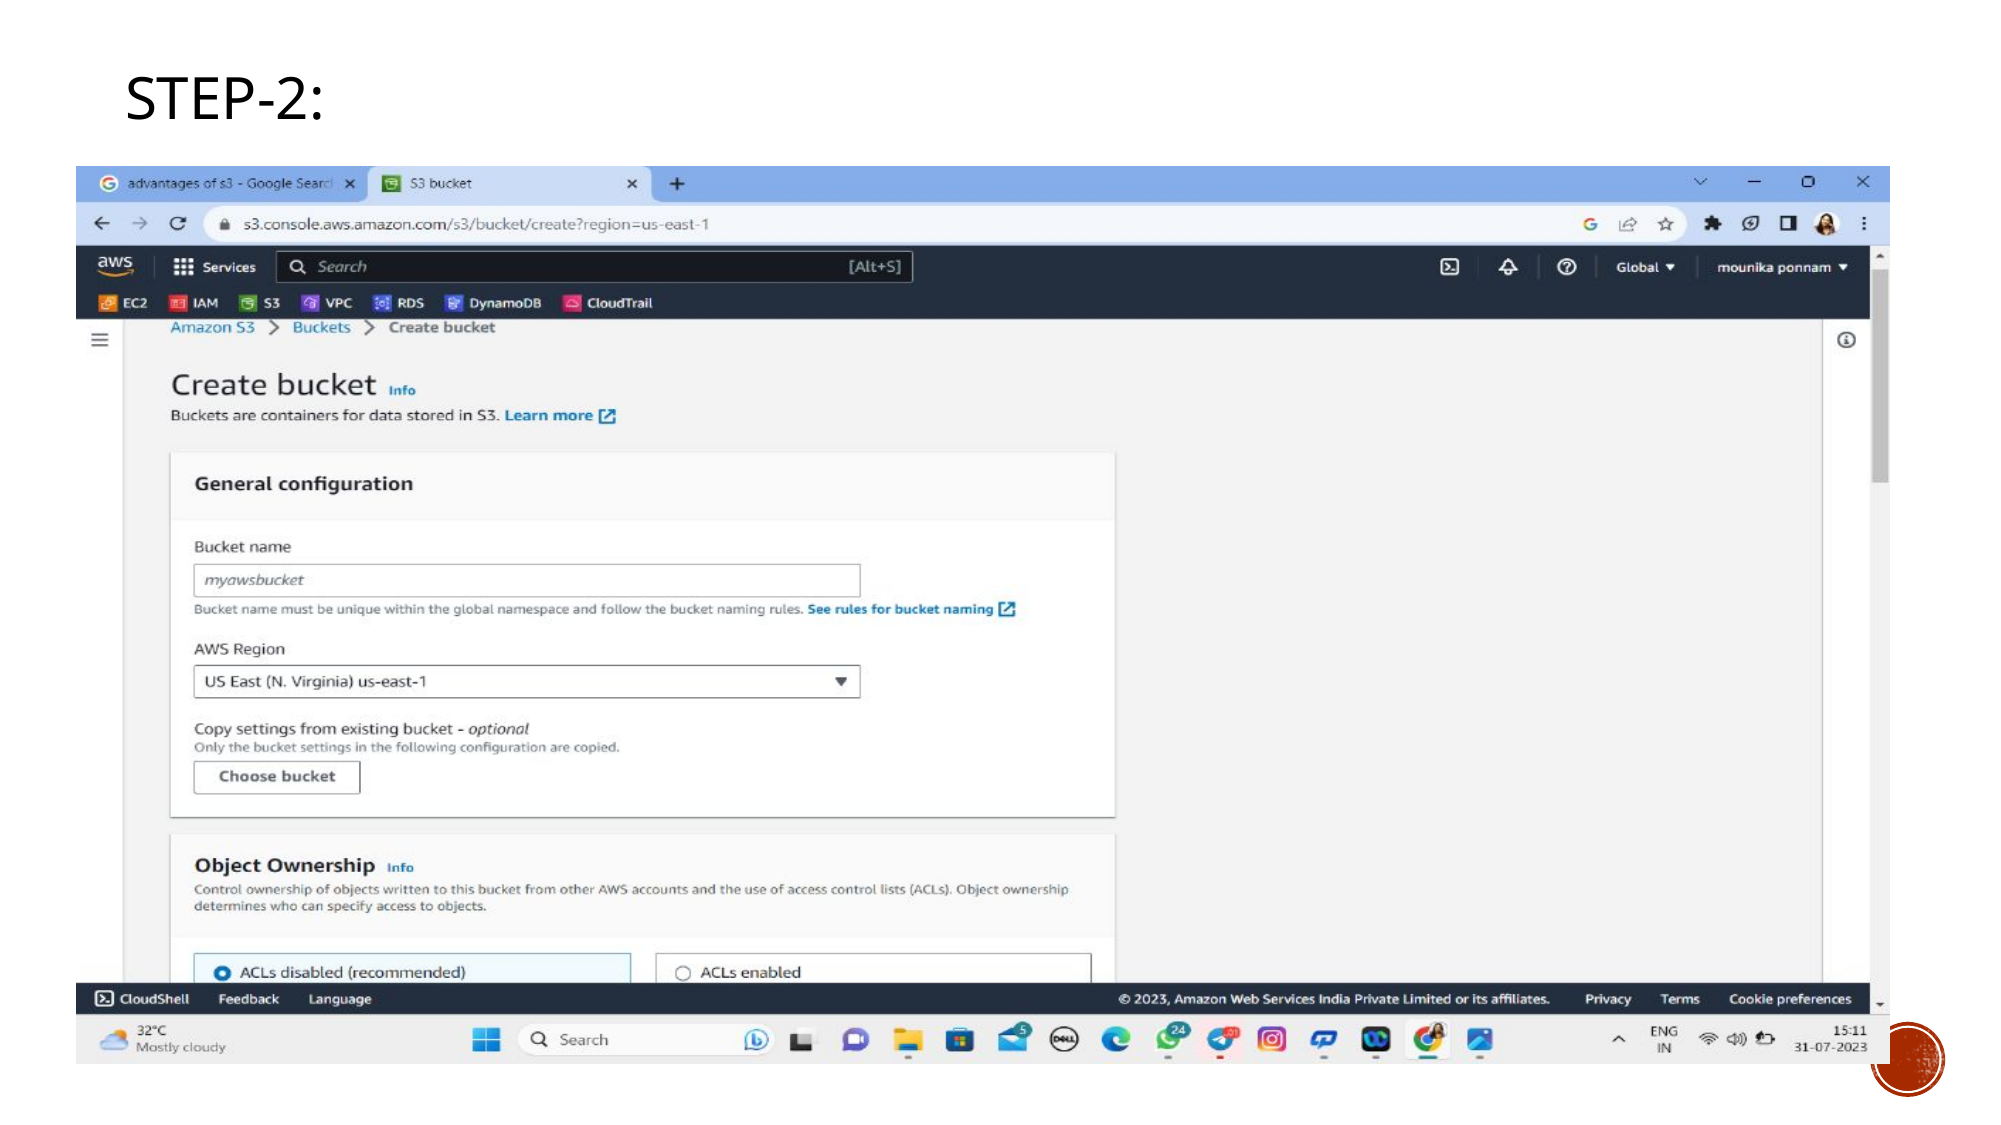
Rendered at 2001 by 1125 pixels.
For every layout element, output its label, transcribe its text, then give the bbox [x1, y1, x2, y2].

title Step-2: [110, 61, 1890, 140]
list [78, 168, 1888, 1064]
